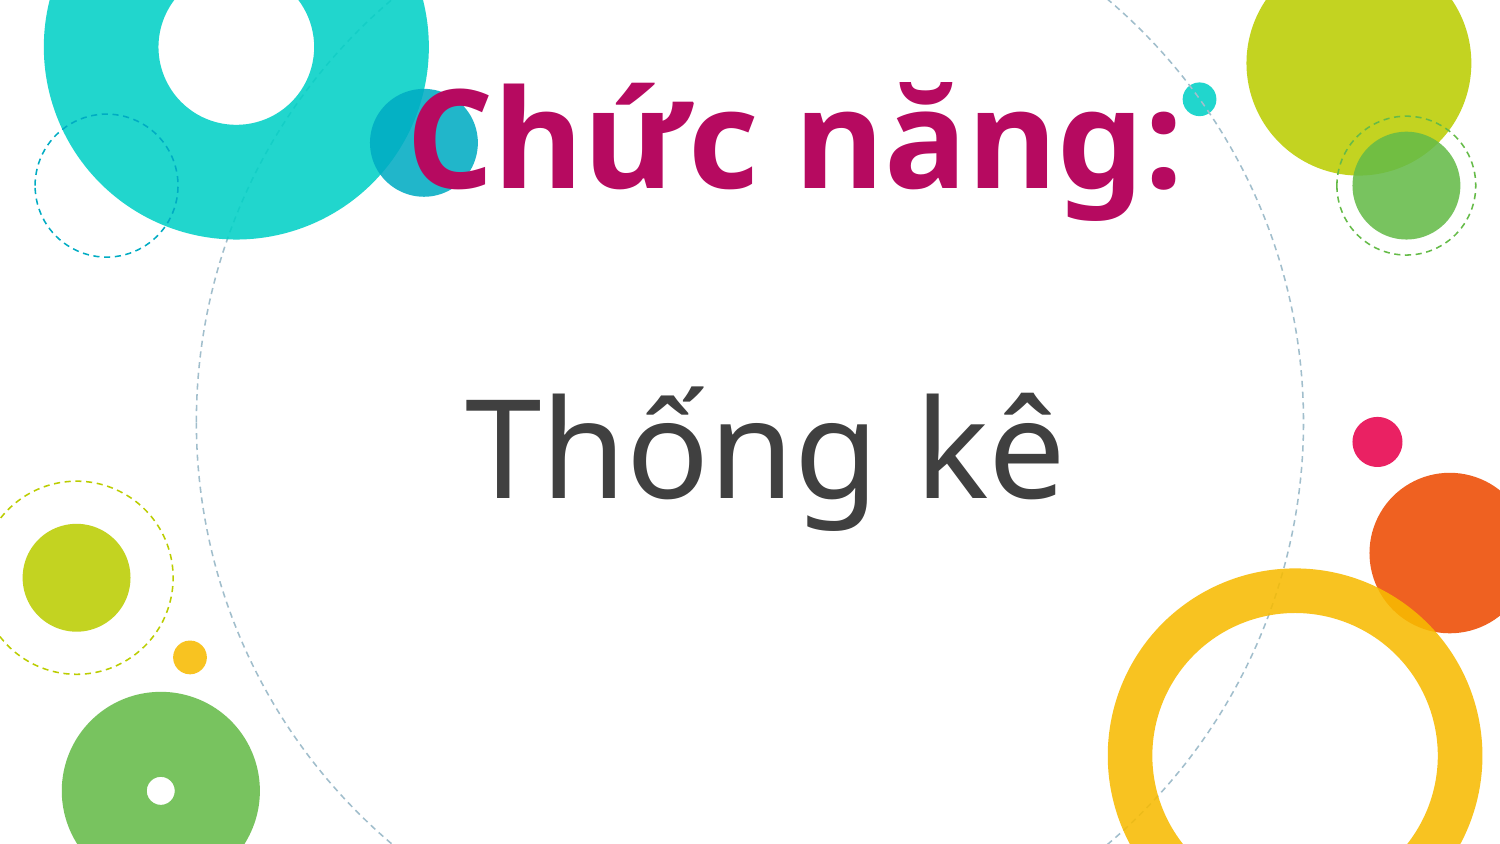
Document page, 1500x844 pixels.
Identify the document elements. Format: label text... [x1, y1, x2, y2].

text_box Chức năng: [391, 43, 1200, 224]
title Thống kê [231, 277, 1300, 610]
